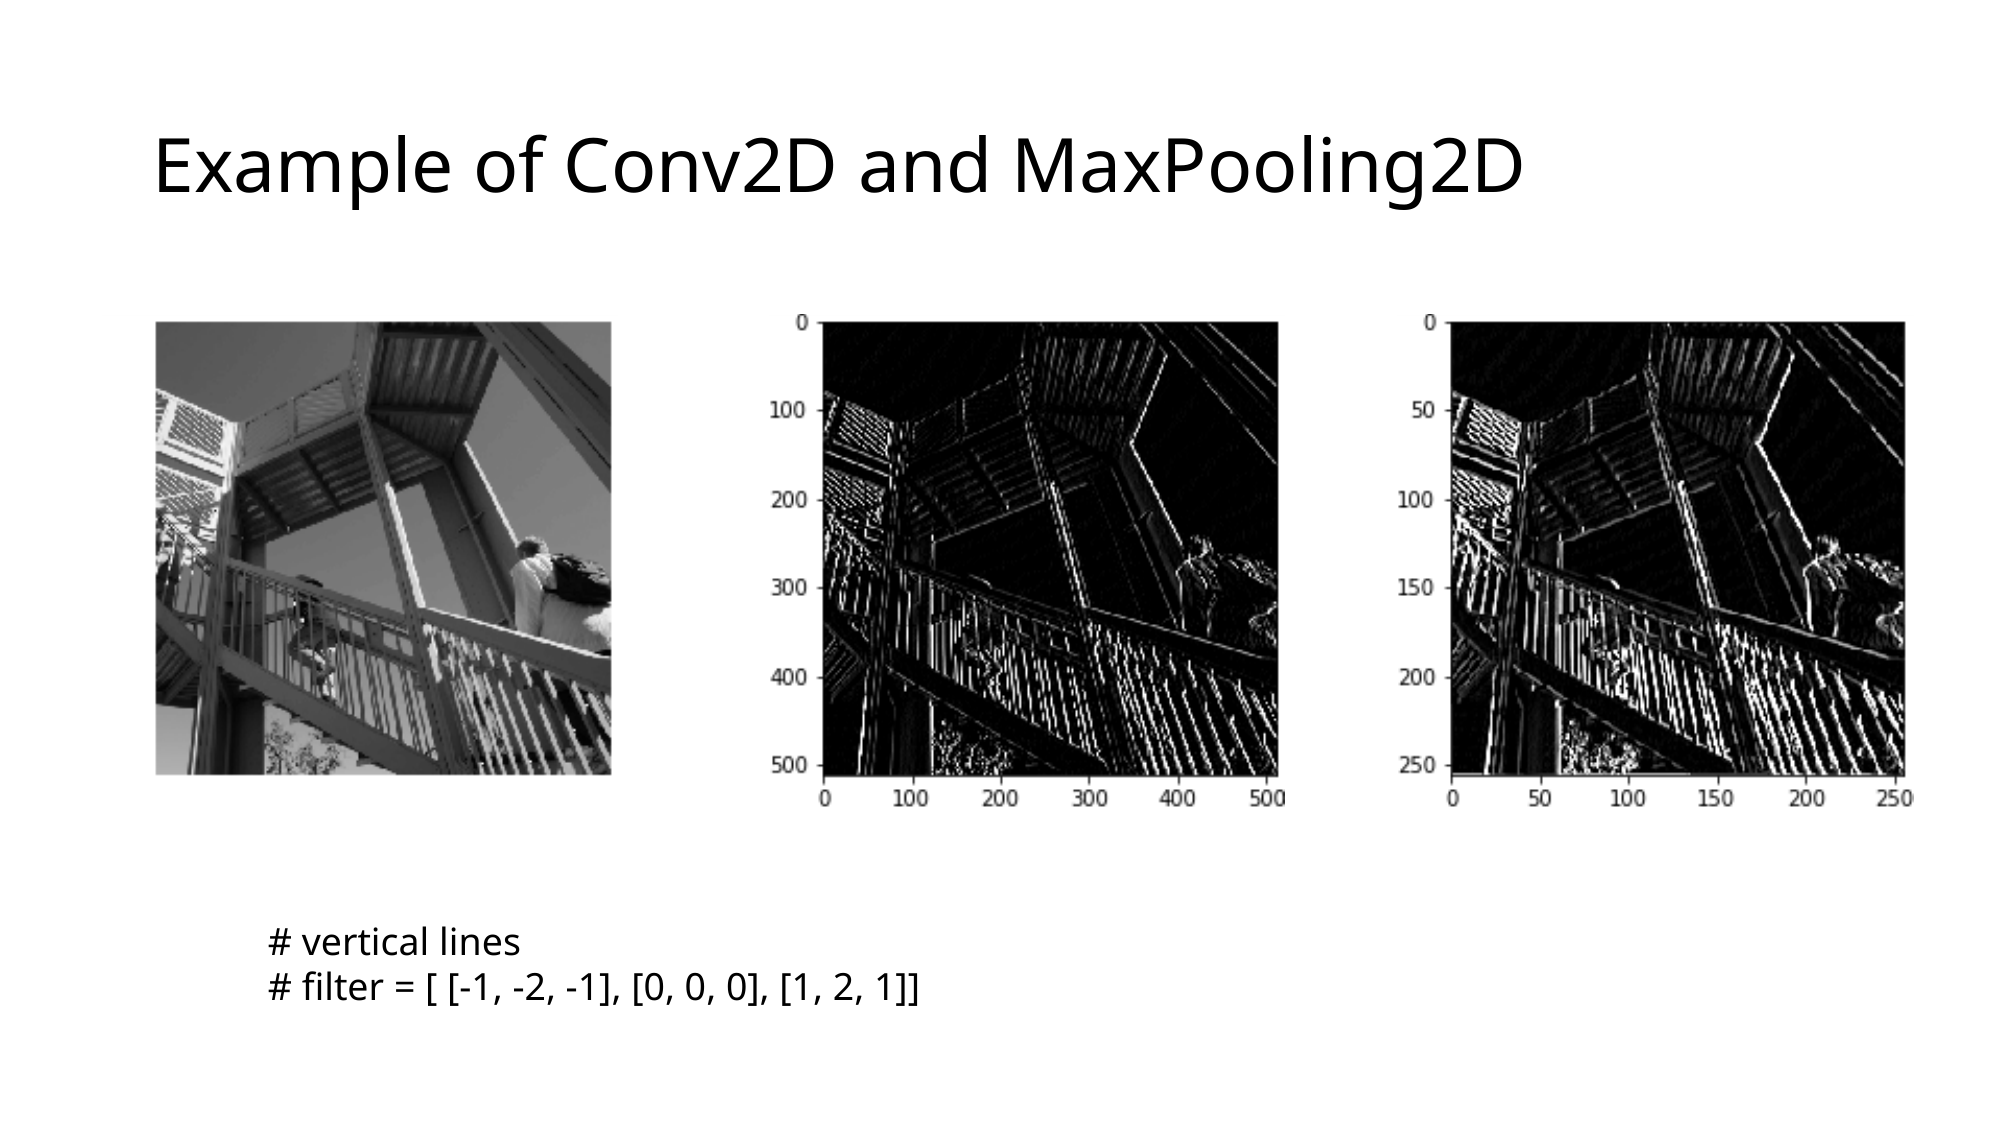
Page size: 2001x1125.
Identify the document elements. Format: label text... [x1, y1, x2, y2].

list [102, 314, 618, 811]
text_box # vertical lines # filter = [ [-1, -2, -1], [0, 0, 0], [1, 2, 1]] [253, 910, 936, 1016]
picture [1397, 314, 1915, 811]
title Example of Conv2D and MaxPooling2D [137, 59, 1863, 278]
picture [769, 314, 1285, 811]
